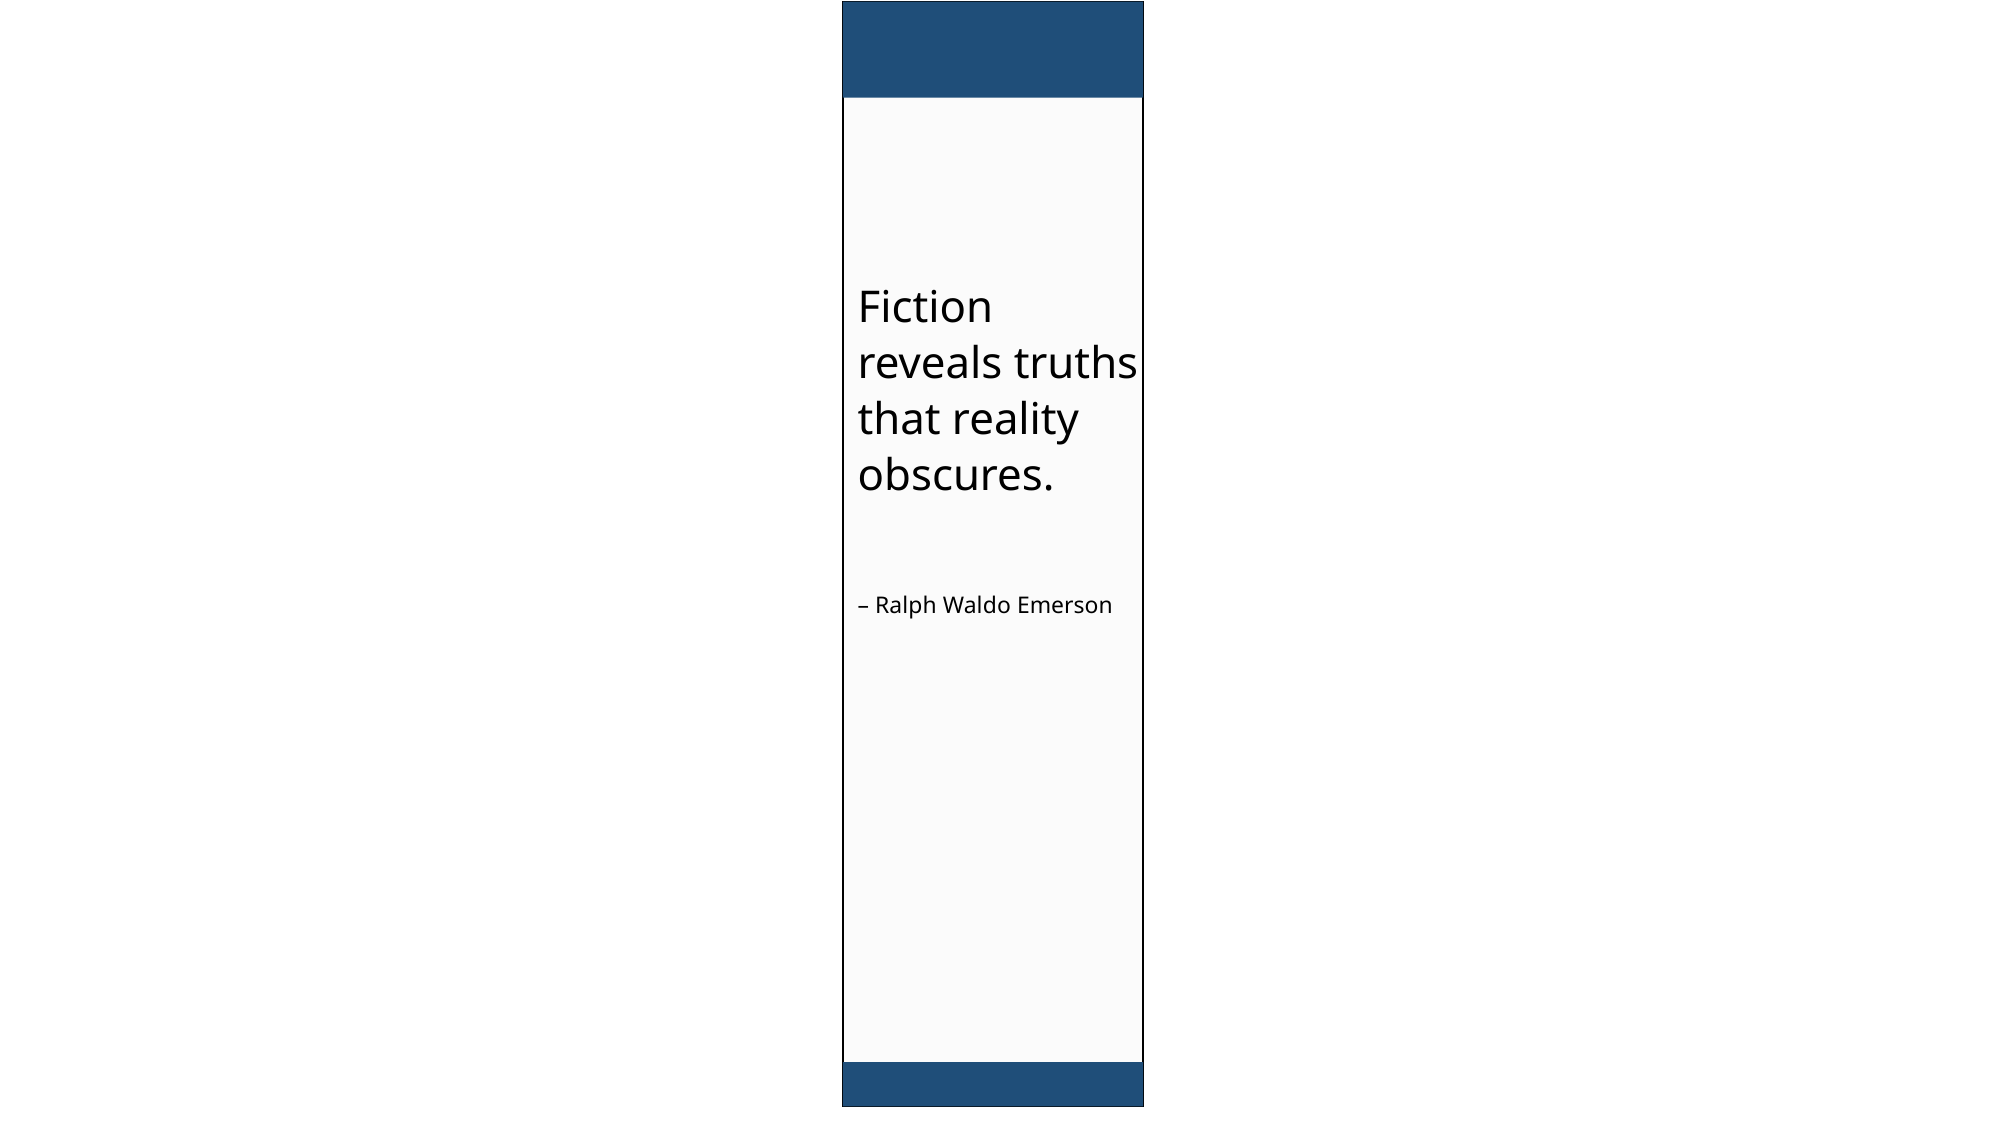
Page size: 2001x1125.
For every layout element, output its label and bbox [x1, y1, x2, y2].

text_box [842, 1, 1158, 1107]
